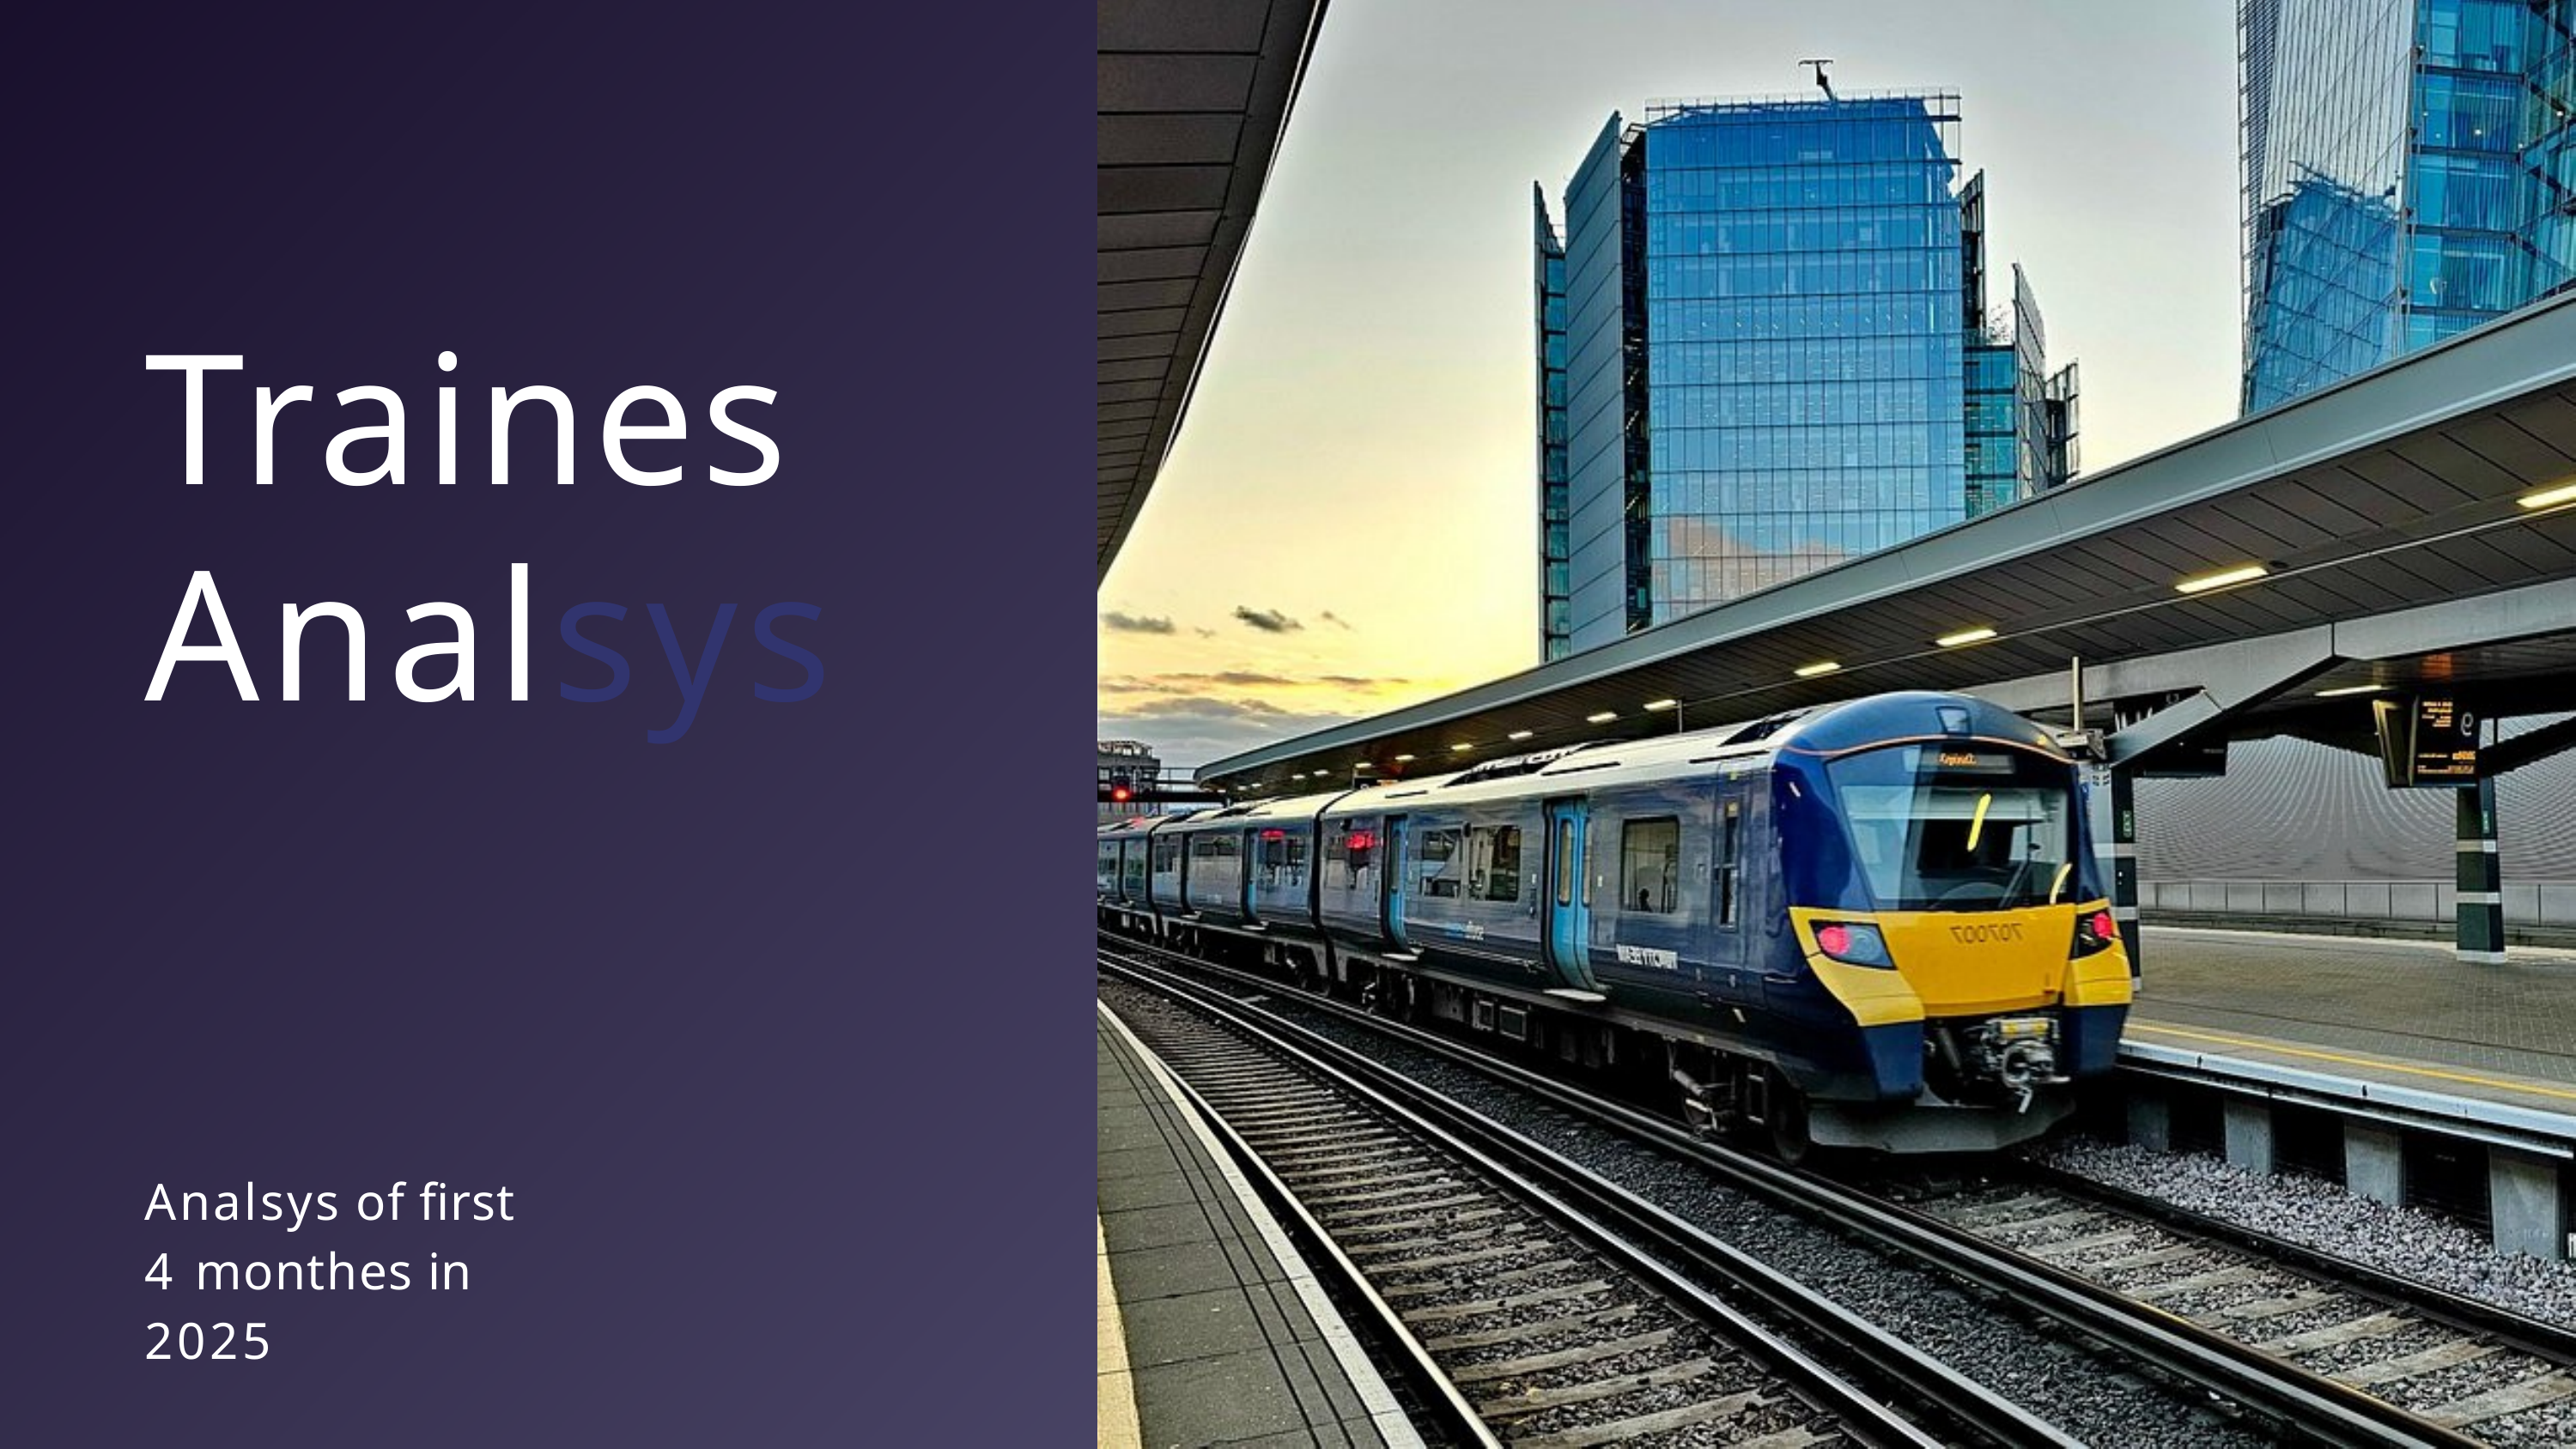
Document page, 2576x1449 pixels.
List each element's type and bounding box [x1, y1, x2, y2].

text_box [0, 0, 2576, 1449]
